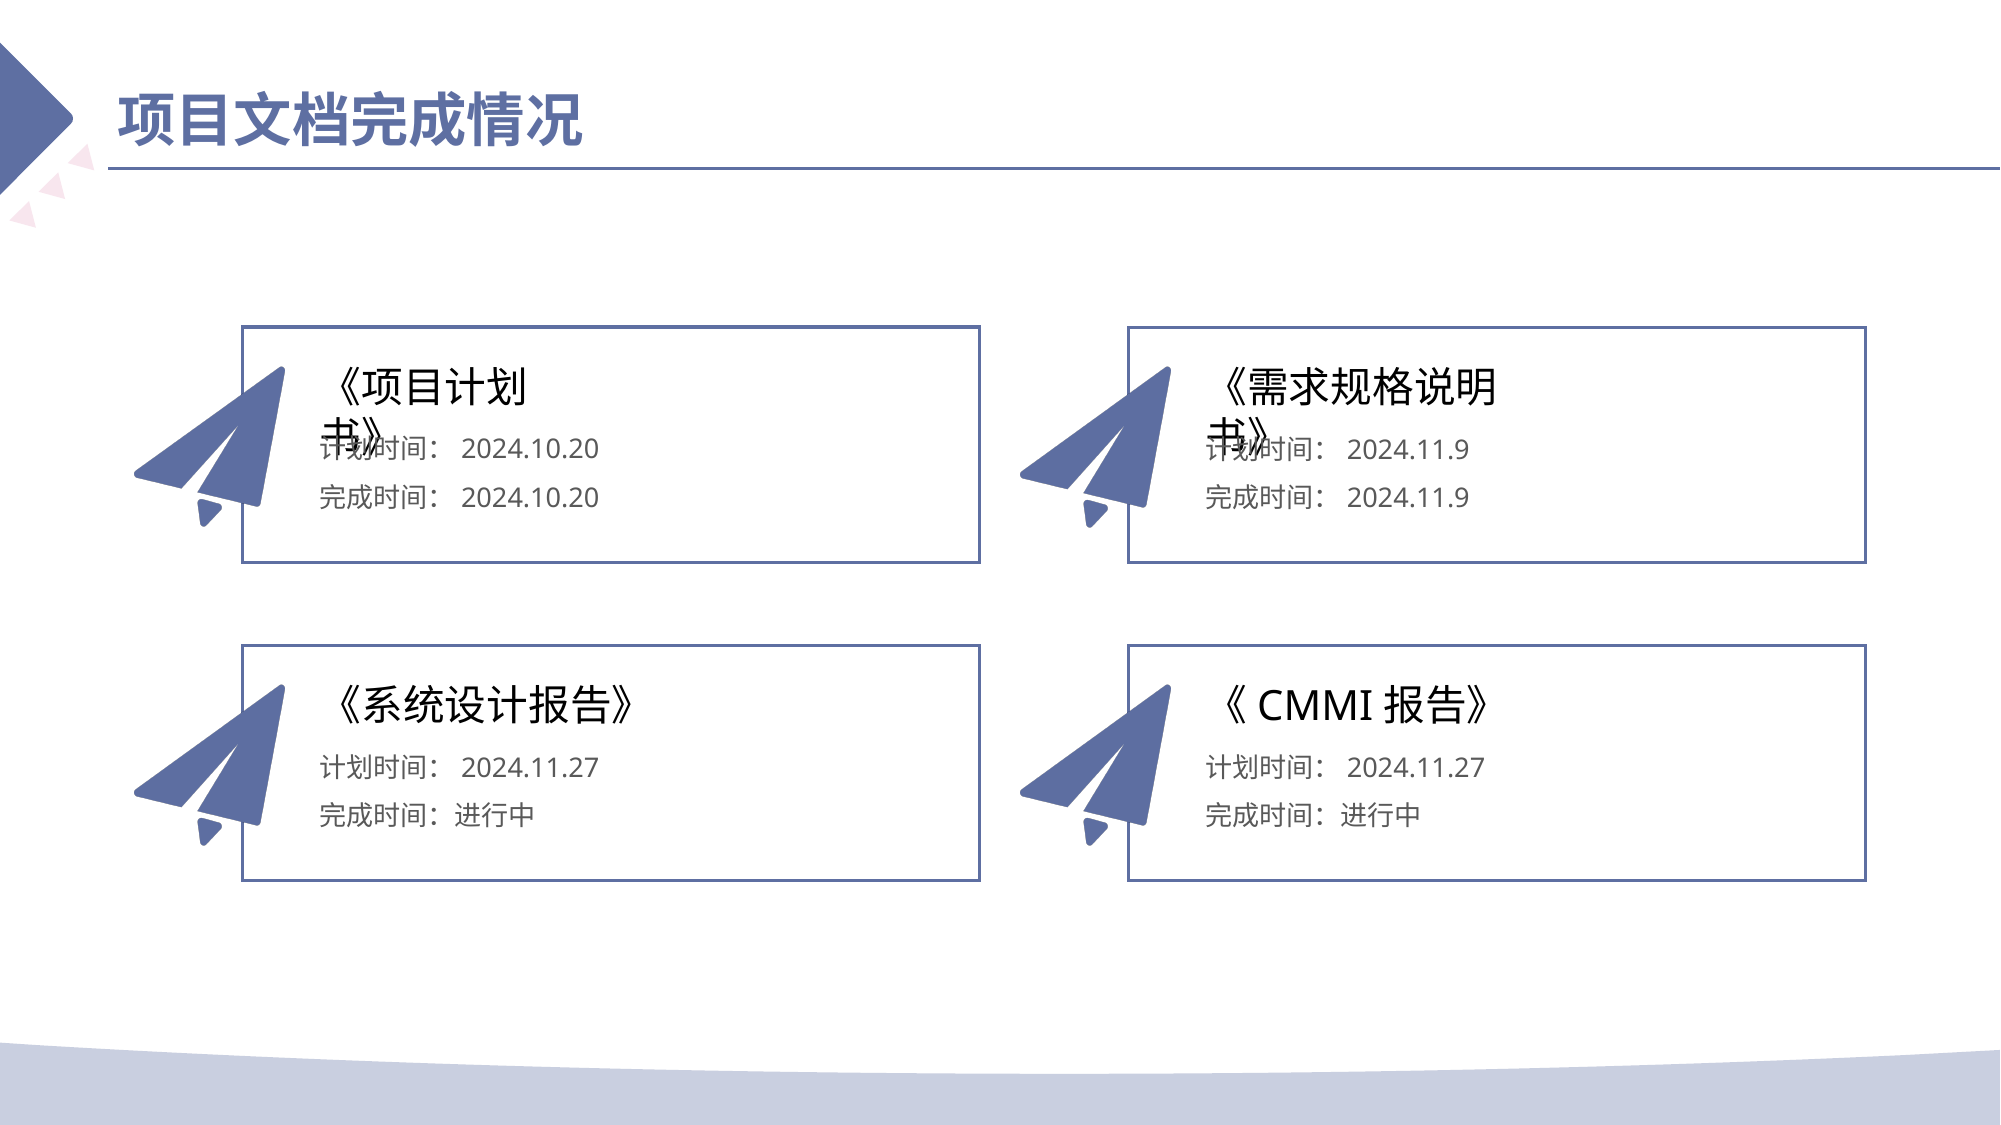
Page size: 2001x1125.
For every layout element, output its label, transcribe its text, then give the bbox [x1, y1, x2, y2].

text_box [1019, 644, 1866, 881]
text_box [134, 326, 980, 563]
text_box 项目文档完成情况 [102, 75, 599, 160]
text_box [1019, 326, 1866, 564]
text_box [134, 644, 980, 881]
